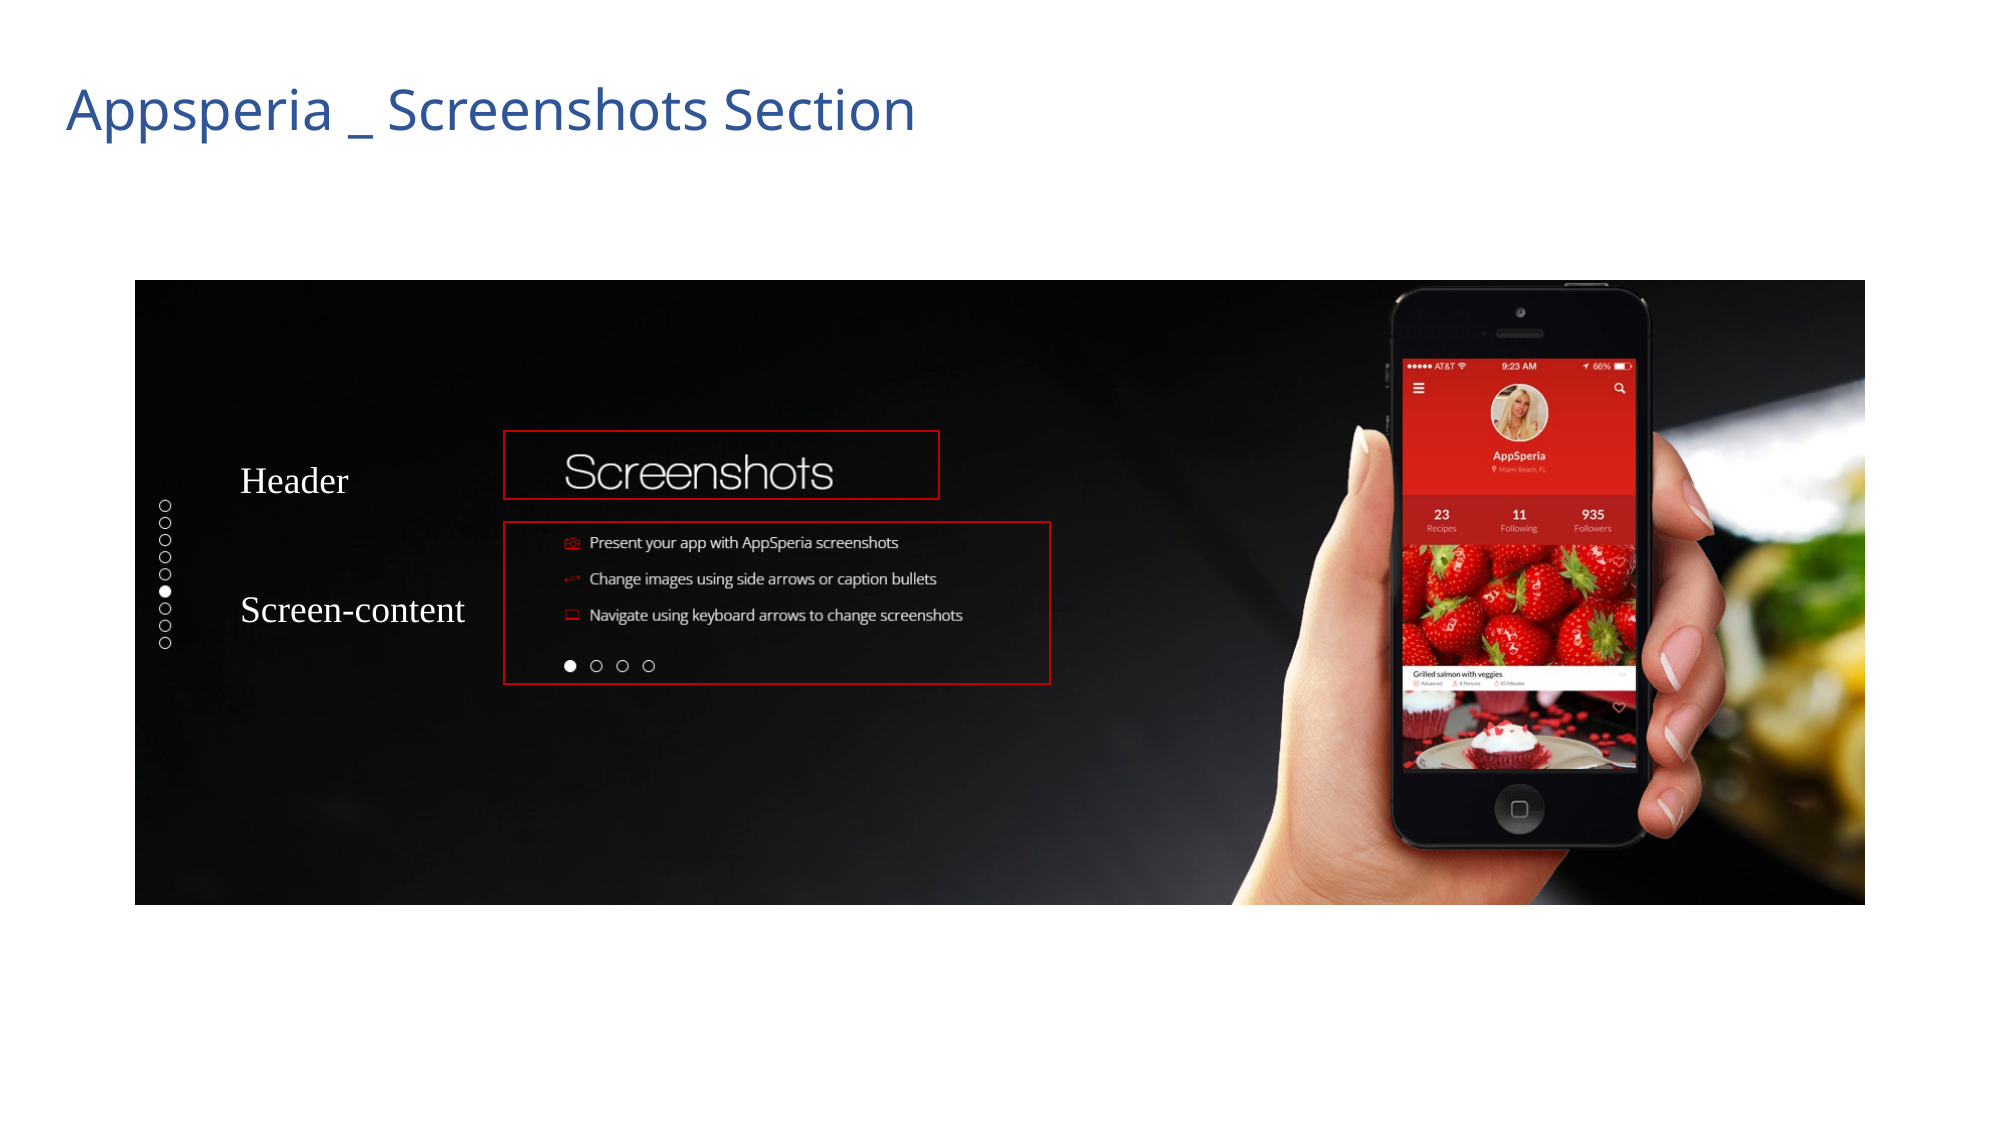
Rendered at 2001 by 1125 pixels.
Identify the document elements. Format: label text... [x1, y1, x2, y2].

text_box Appsperia _ Screenshots Section [51, 67, 1449, 167]
picture [135, 280, 1865, 905]
